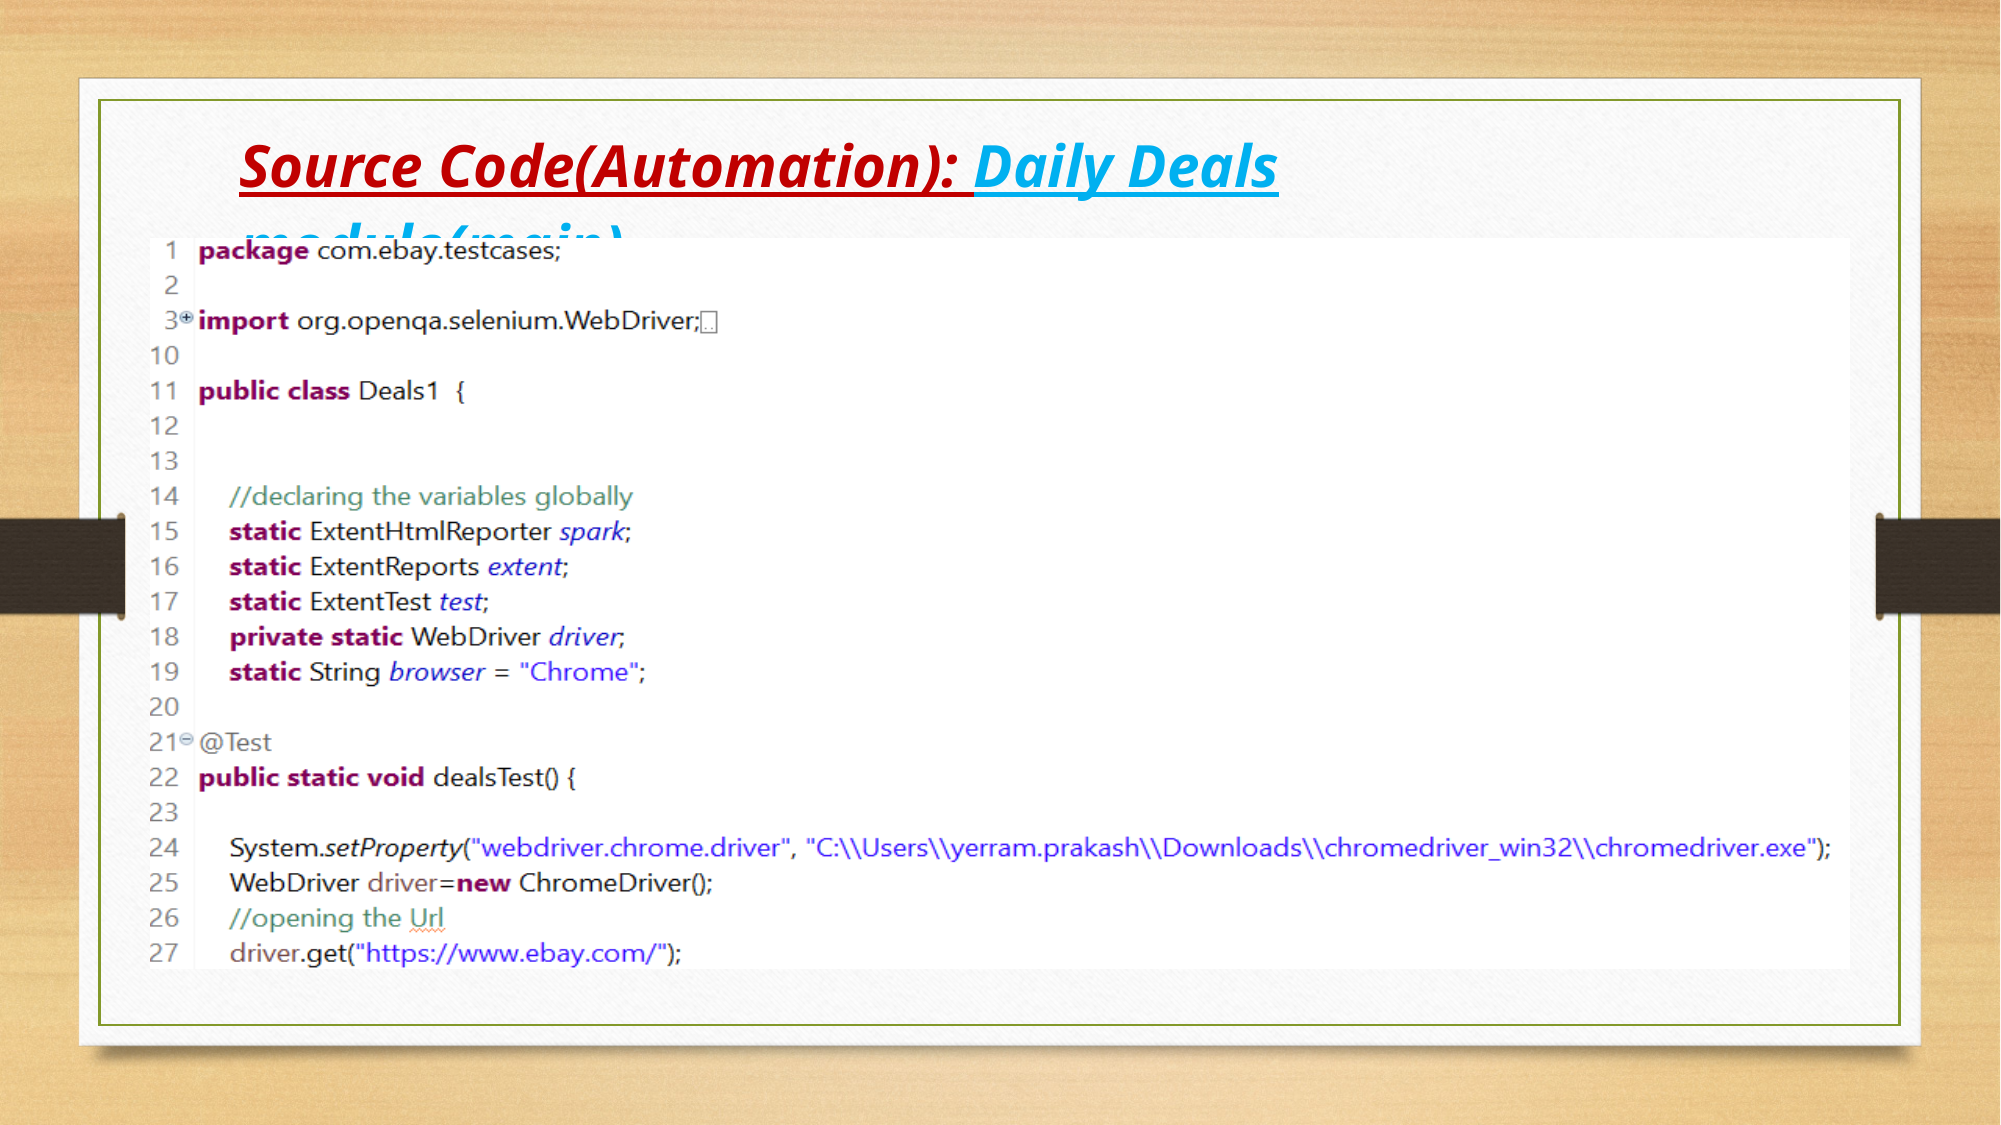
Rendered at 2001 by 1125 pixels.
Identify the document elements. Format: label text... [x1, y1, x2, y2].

picture [0, 0, 2001, 1125]
table_header Source Code(Automation): Daily Deals module(main) [224, 118, 1679, 238]
